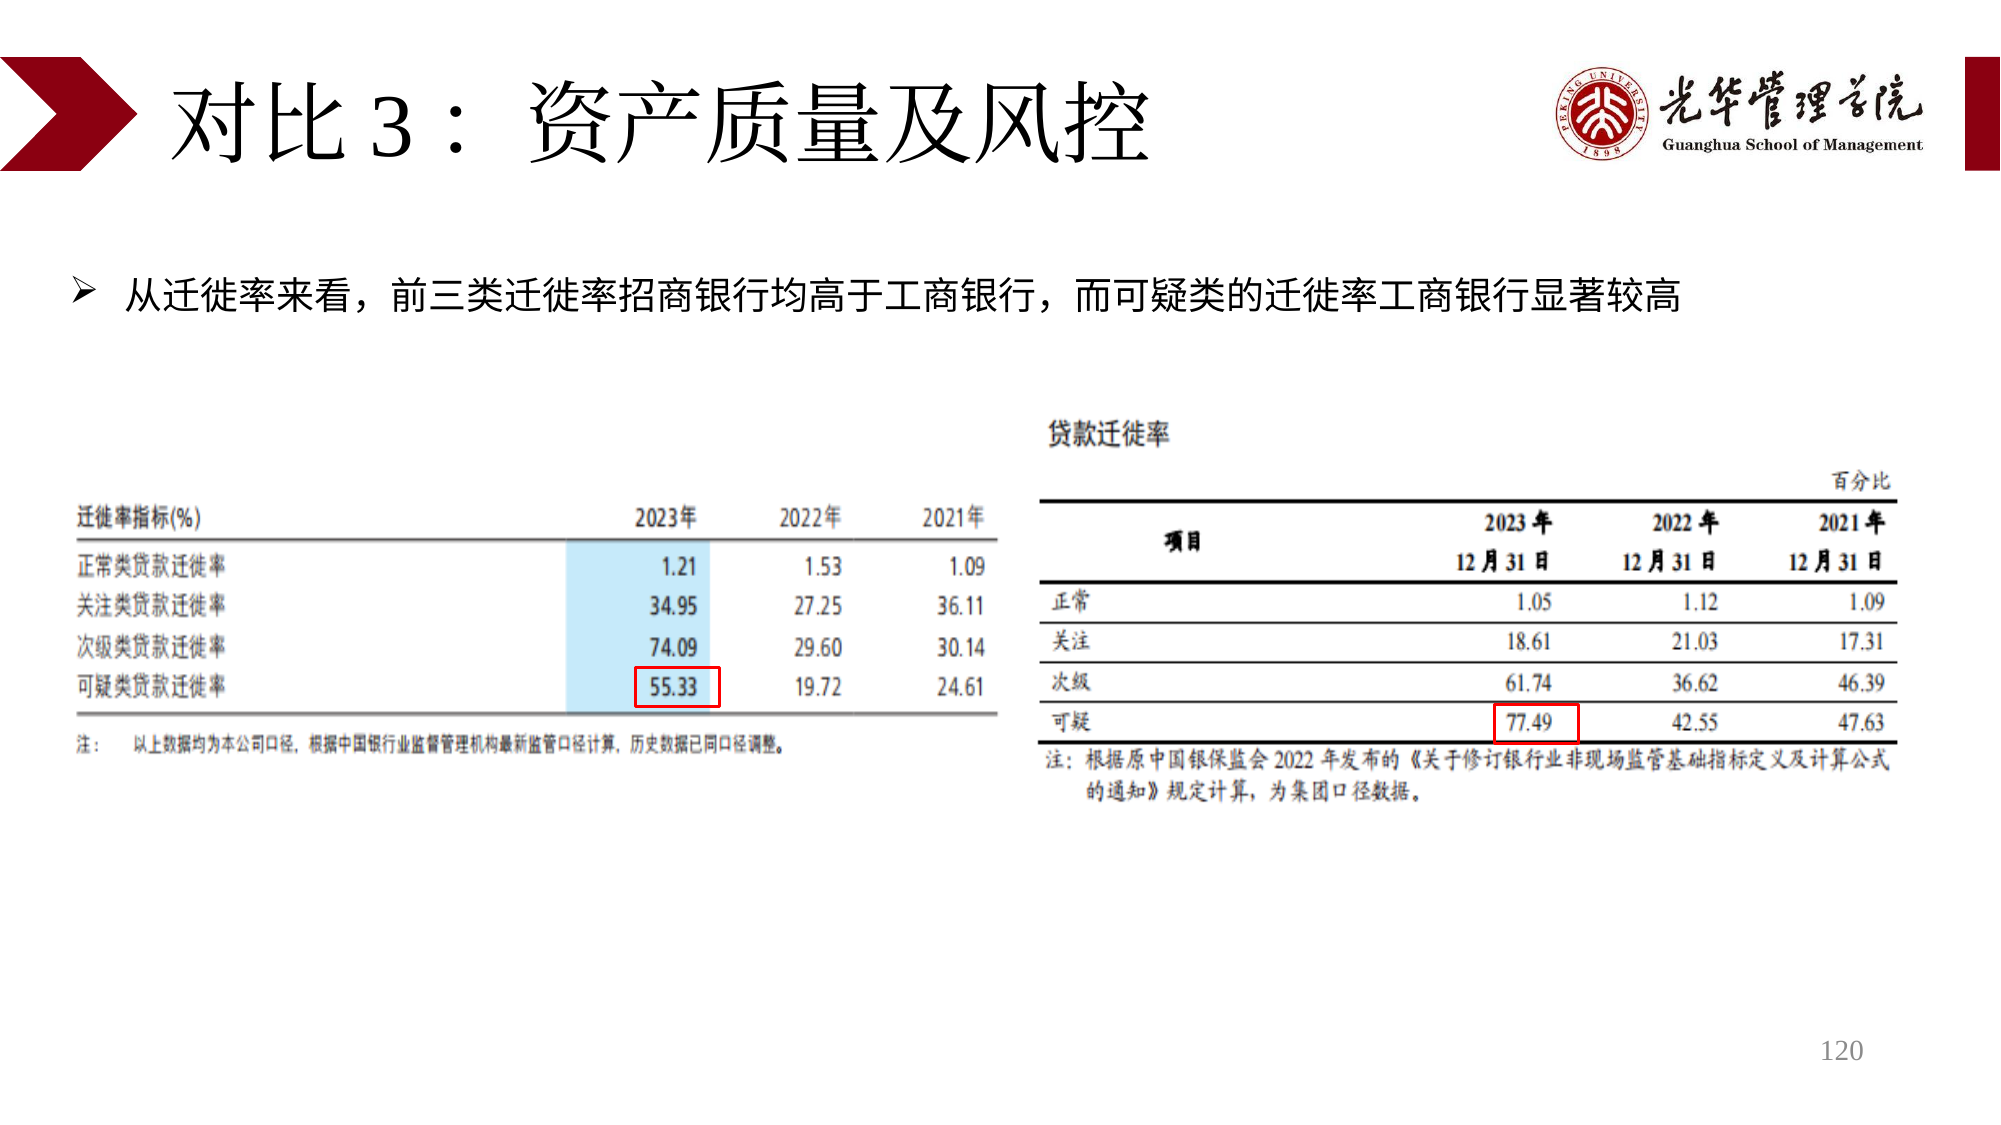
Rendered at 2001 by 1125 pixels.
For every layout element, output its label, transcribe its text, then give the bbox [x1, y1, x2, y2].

picture [54, 481, 1014, 775]
picture [1022, 397, 1927, 814]
title 对比3：资产质量及风控 [154, 59, 1537, 195]
picture [1507, 27, 1965, 200]
slide_number 120 [1429, 1018, 1880, 1079]
list 从迁徙率来看，前三类迁徙率招商银行均高于工商银行，而可疑类的迁徙率工商银行显著较高 [54, 241, 1780, 362]
